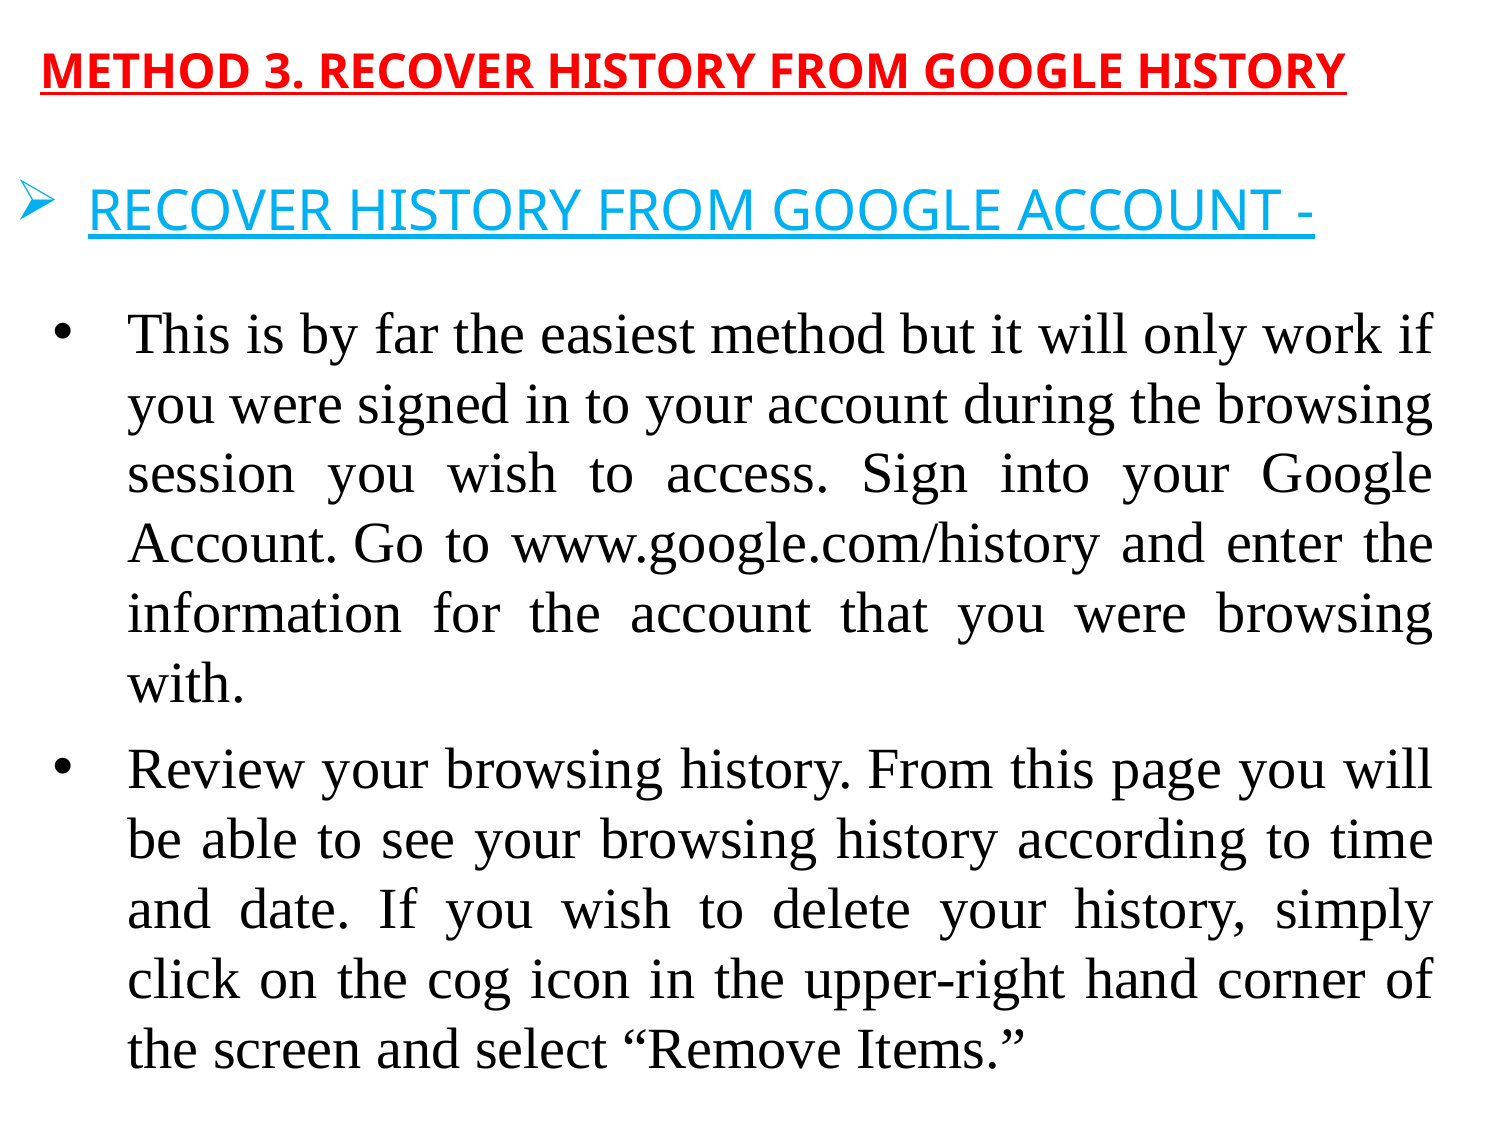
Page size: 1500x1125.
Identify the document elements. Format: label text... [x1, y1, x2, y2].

text_box Method 3. Recover history from Google History [24, 12, 1500, 125]
title Recover History From Google Account - [0, 162, 1350, 253]
list This is by far the easiest method but it will only work if you were signed in to your account during the browsing session you wish to access. Sign into your Google Account. Go to www.google.com/history and enter the information for the account that you were browsing with. Review your browsing history. From this page you will be able to see your browsing history according to time and date. If you wish to delete your history, simply click on the cog icon in the upper-right hand corner of the screen and select “Remove Items.” [37, 287, 1450, 1095]
